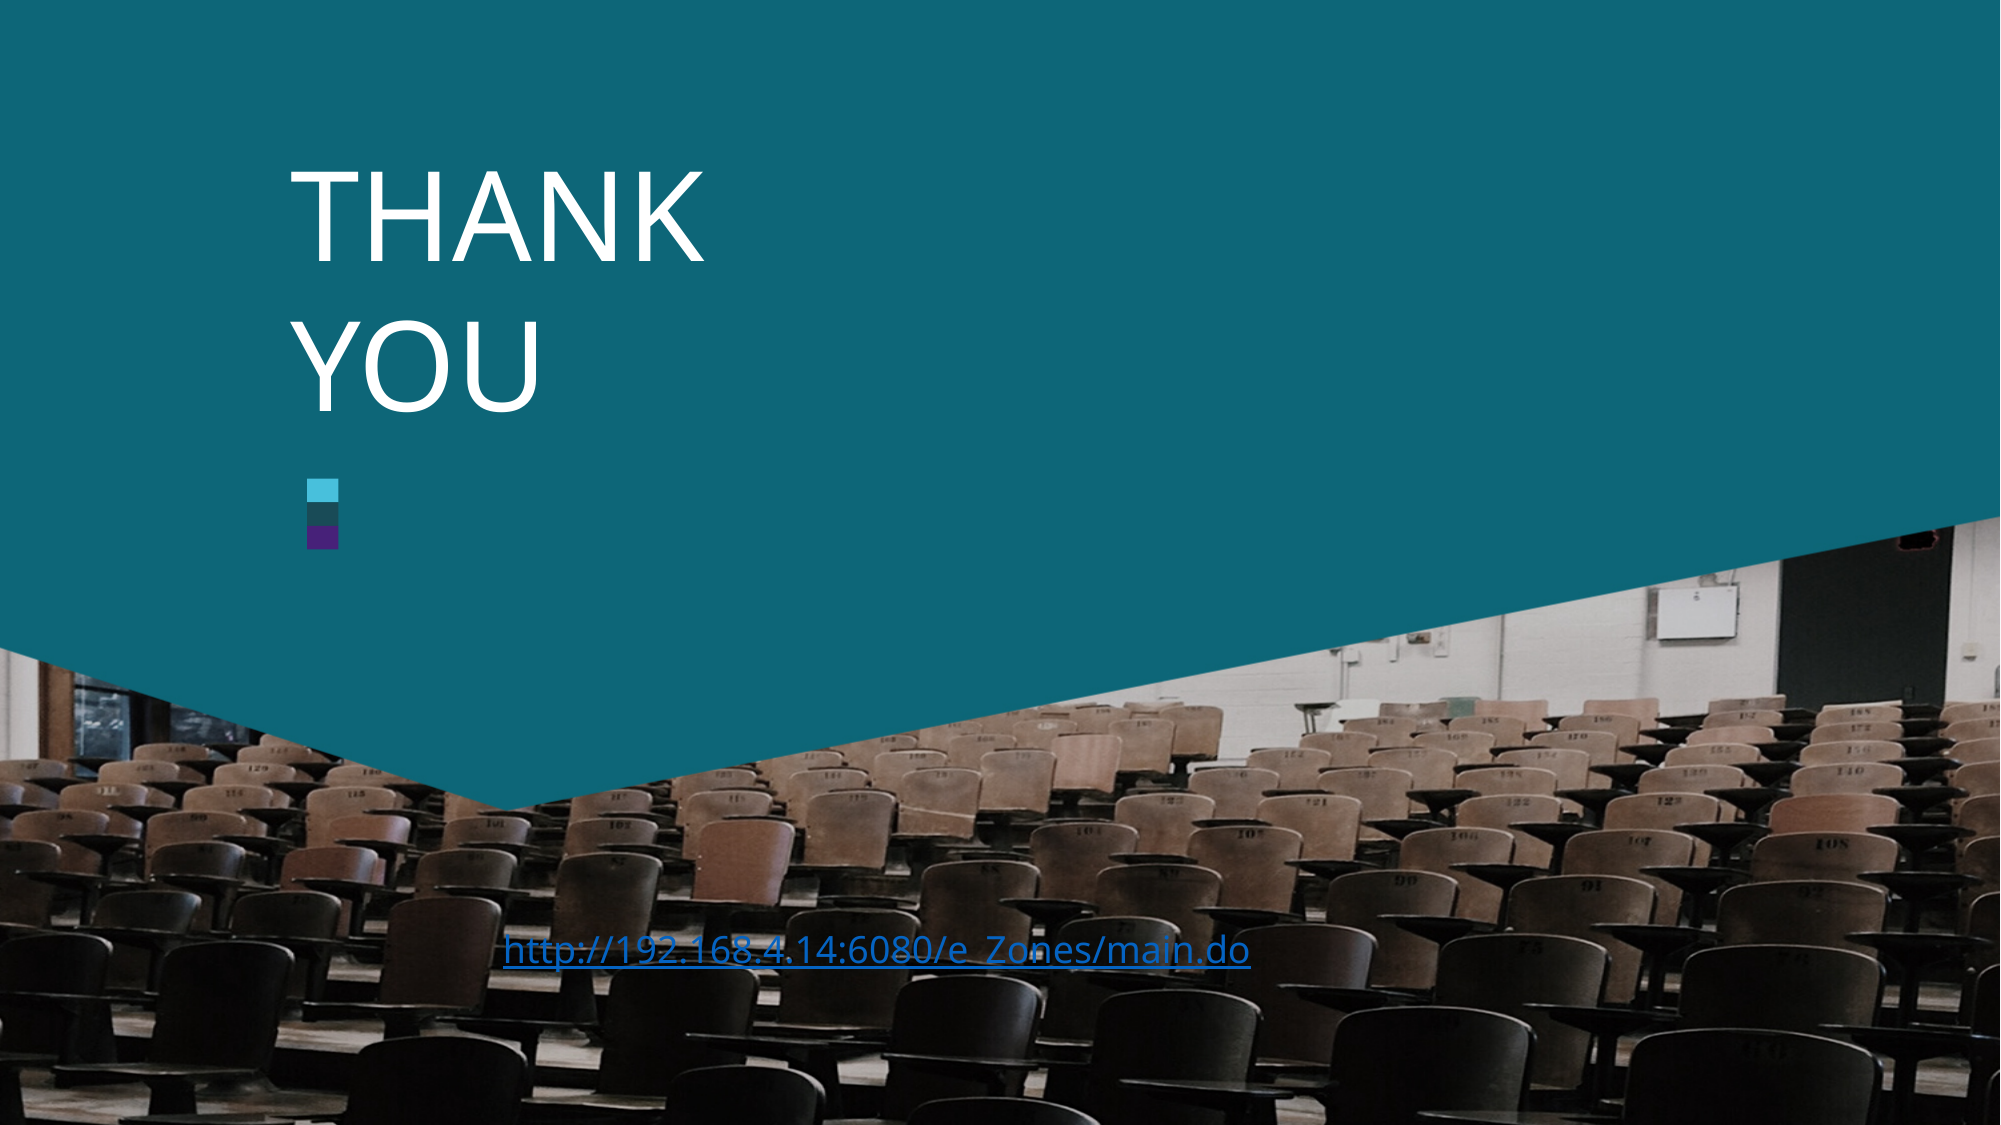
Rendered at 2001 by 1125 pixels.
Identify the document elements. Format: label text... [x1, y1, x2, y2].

text_box http://192.168.4.14:6080/e_Zones/main.do [488, 918, 1266, 985]
picture [0, 0, 2001, 1125]
title THANK YOU [275, 70, 1479, 504]
